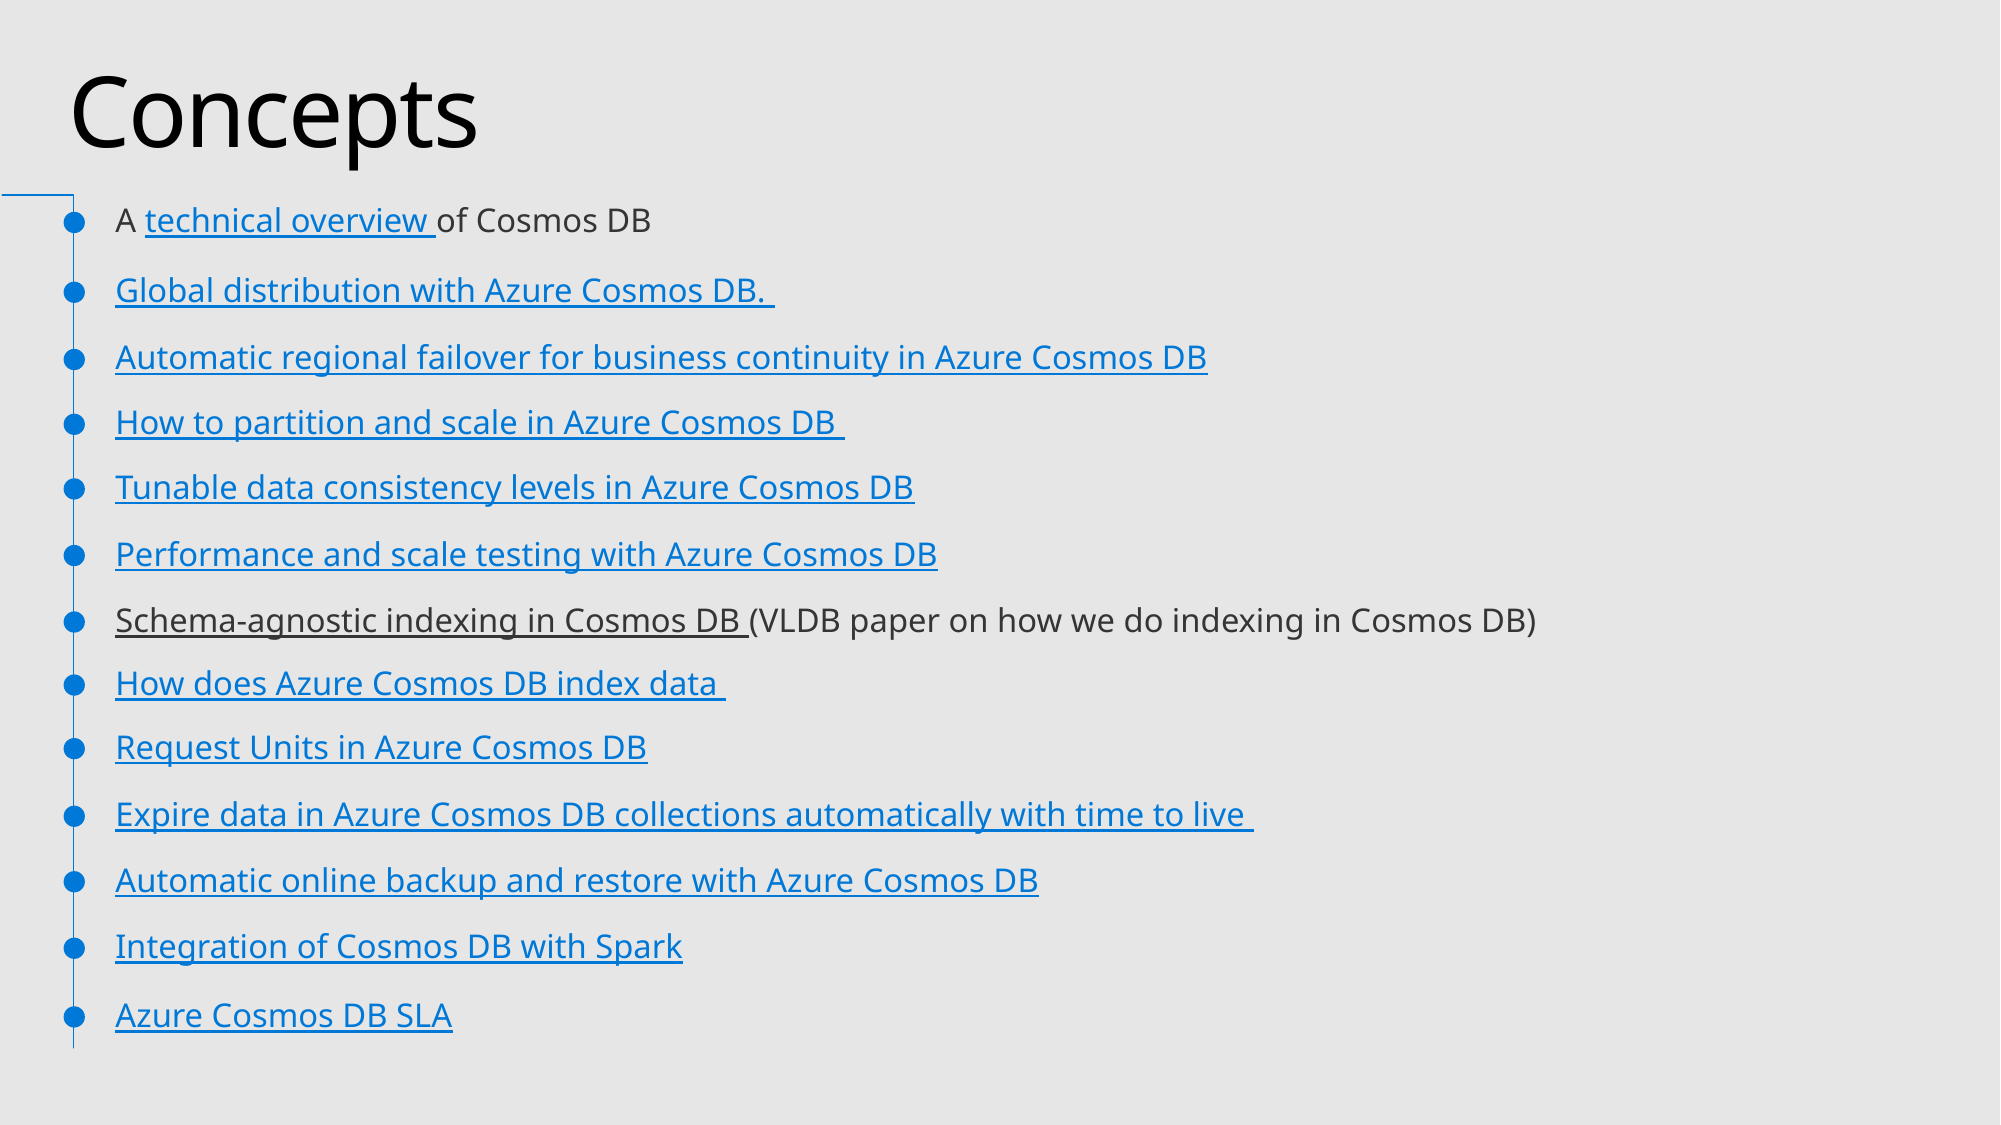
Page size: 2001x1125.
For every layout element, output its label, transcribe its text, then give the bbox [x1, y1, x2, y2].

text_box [63, 466, 1927, 511]
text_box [63, 337, 1927, 382]
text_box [63, 795, 1927, 838]
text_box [63, 197, 1927, 247]
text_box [63, 271, 1927, 314]
title Concepts [44, 47, 1957, 196]
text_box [63, 726, 1927, 771]
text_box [63, 405, 1927, 444]
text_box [63, 534, 1927, 577]
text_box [63, 925, 1927, 971]
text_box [63, 994, 1927, 1040]
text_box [63, 600, 1927, 644]
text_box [63, 861, 1927, 902]
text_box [63, 667, 1927, 703]
